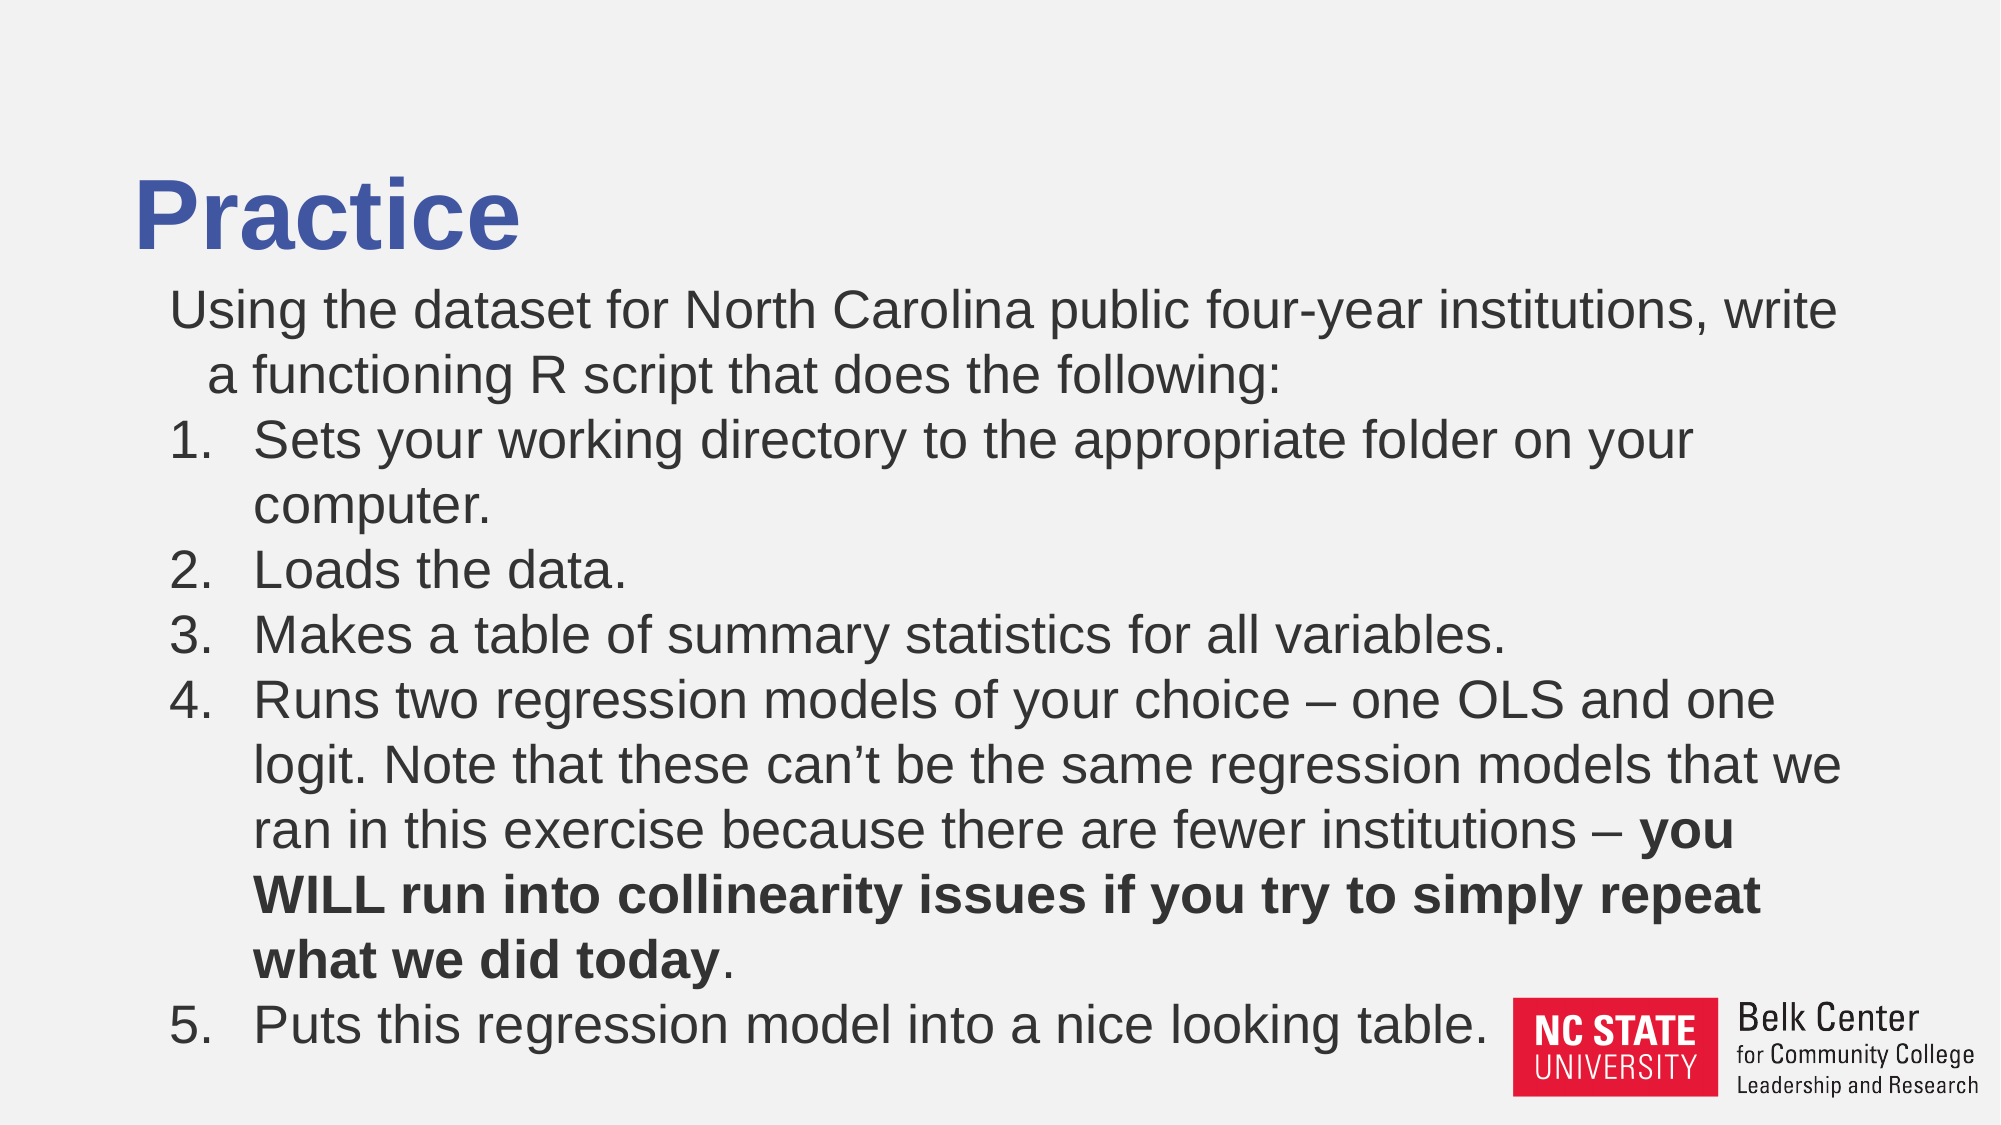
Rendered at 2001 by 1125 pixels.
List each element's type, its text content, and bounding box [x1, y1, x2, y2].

list Using the dataset for North Carolina public four-year institutions, write a functioning R script that does the following: Sets your working directory to the appropriate folder on your computer. Loads the data. Makes a table of summary statistics for all variables. Runs two regression models of your choice – one OLS and one logit. Note that these can’t be the same regression models that we ran in this exercise because there are fewer institutions – you WILL run into collinearity issues if you try to simply repeat what we did today. Puts this regression model into a nice looking table. [131, 274, 1857, 962]
title Practice [133, 145, 1859, 275]
picture [1510, 995, 1980, 1099]
